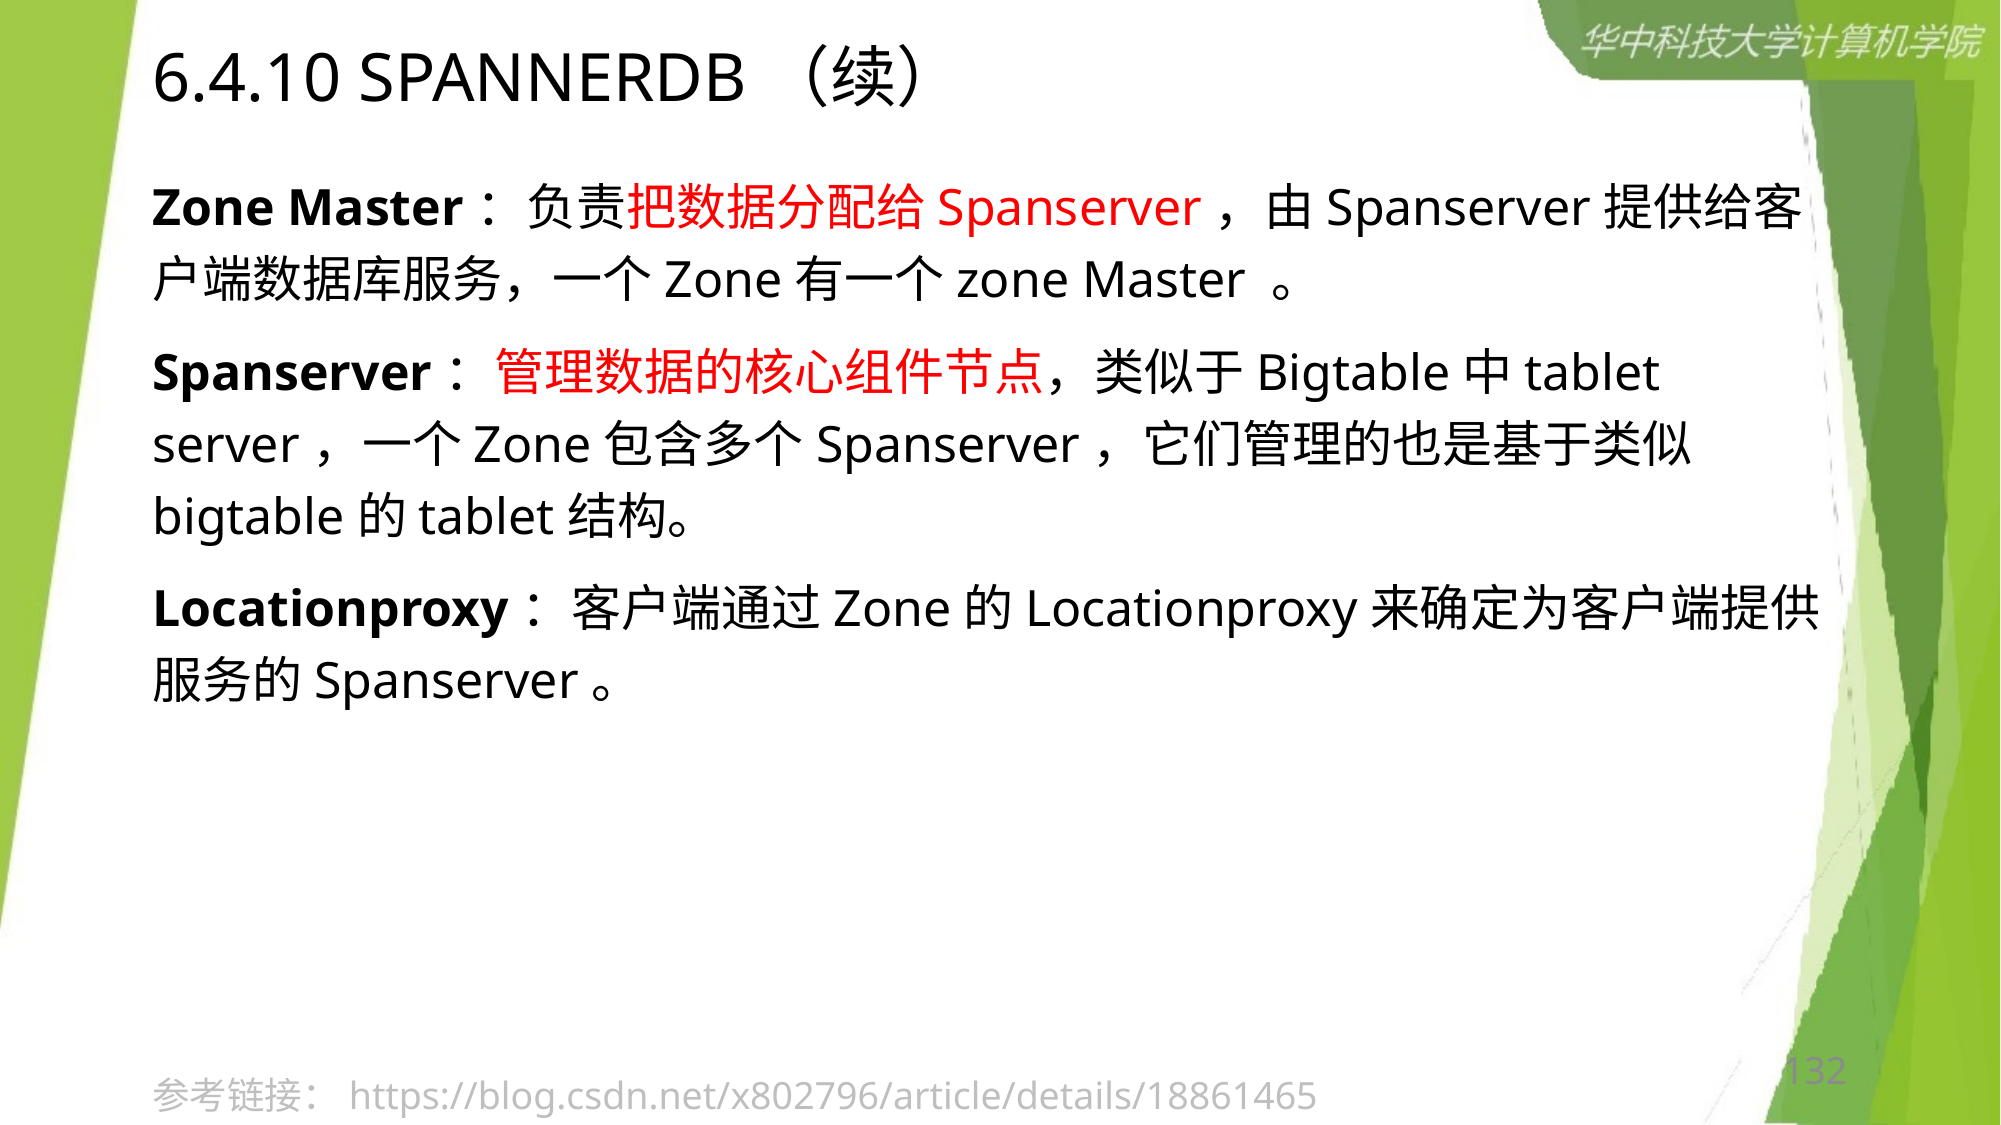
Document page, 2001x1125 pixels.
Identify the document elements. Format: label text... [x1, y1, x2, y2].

slide_number 132 [1412, 1042, 1863, 1103]
text_box 参考链接：https://blog.csdn.net/x802796/article/details/18861465 [137, 1064, 1479, 1125]
title 6.4.10 SPANNERDB（续） [137, 4, 1863, 155]
picture [0, 0, 2001, 1125]
list Zone Master：负责把数据分配给Spanserver，由Spanserver提供给客户端数据库服务，一个Zone有一个zone Master 。 Spanserver：管理数据的核心组件节点，类似于Bigtable中tablet server，一个Zone包含多个Spanserver，它们管理的也是基于类似bigtable的tablet结构。 Locationproxy：客户端通过Zone的Locationproxy来确定为客户端提供服务的Spanserver。 [137, 155, 1863, 1003]
